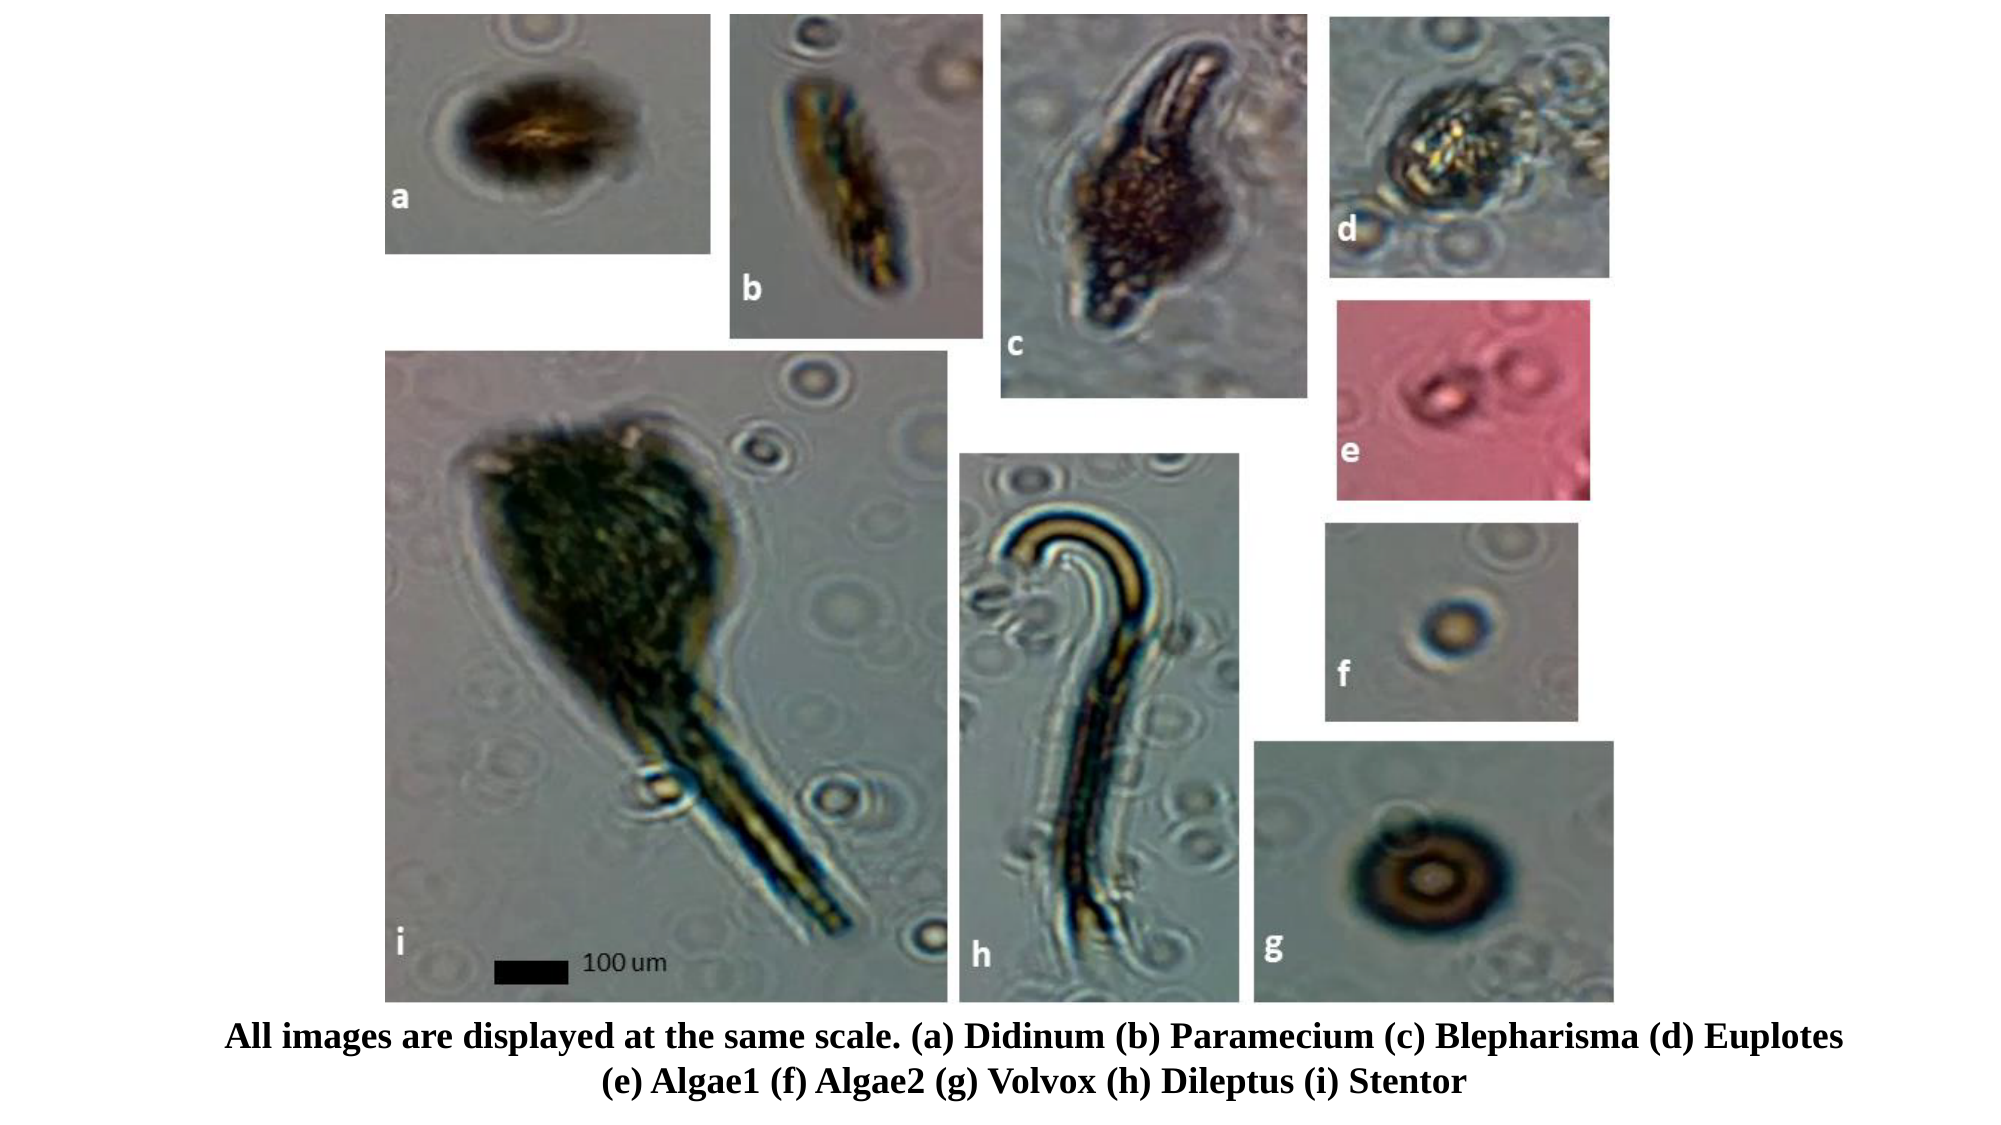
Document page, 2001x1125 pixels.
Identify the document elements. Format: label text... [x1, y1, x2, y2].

picture [384, 14, 1615, 1005]
text_box All images are displayed at the same scale. (a) Didinum (b) Paramecium (c) Blepharisma (d) Euplotes (e) Algae1 (f) Algae2 (g) Volvox (h) Dileptus (i) Stentor [158, 1003, 1920, 1109]
